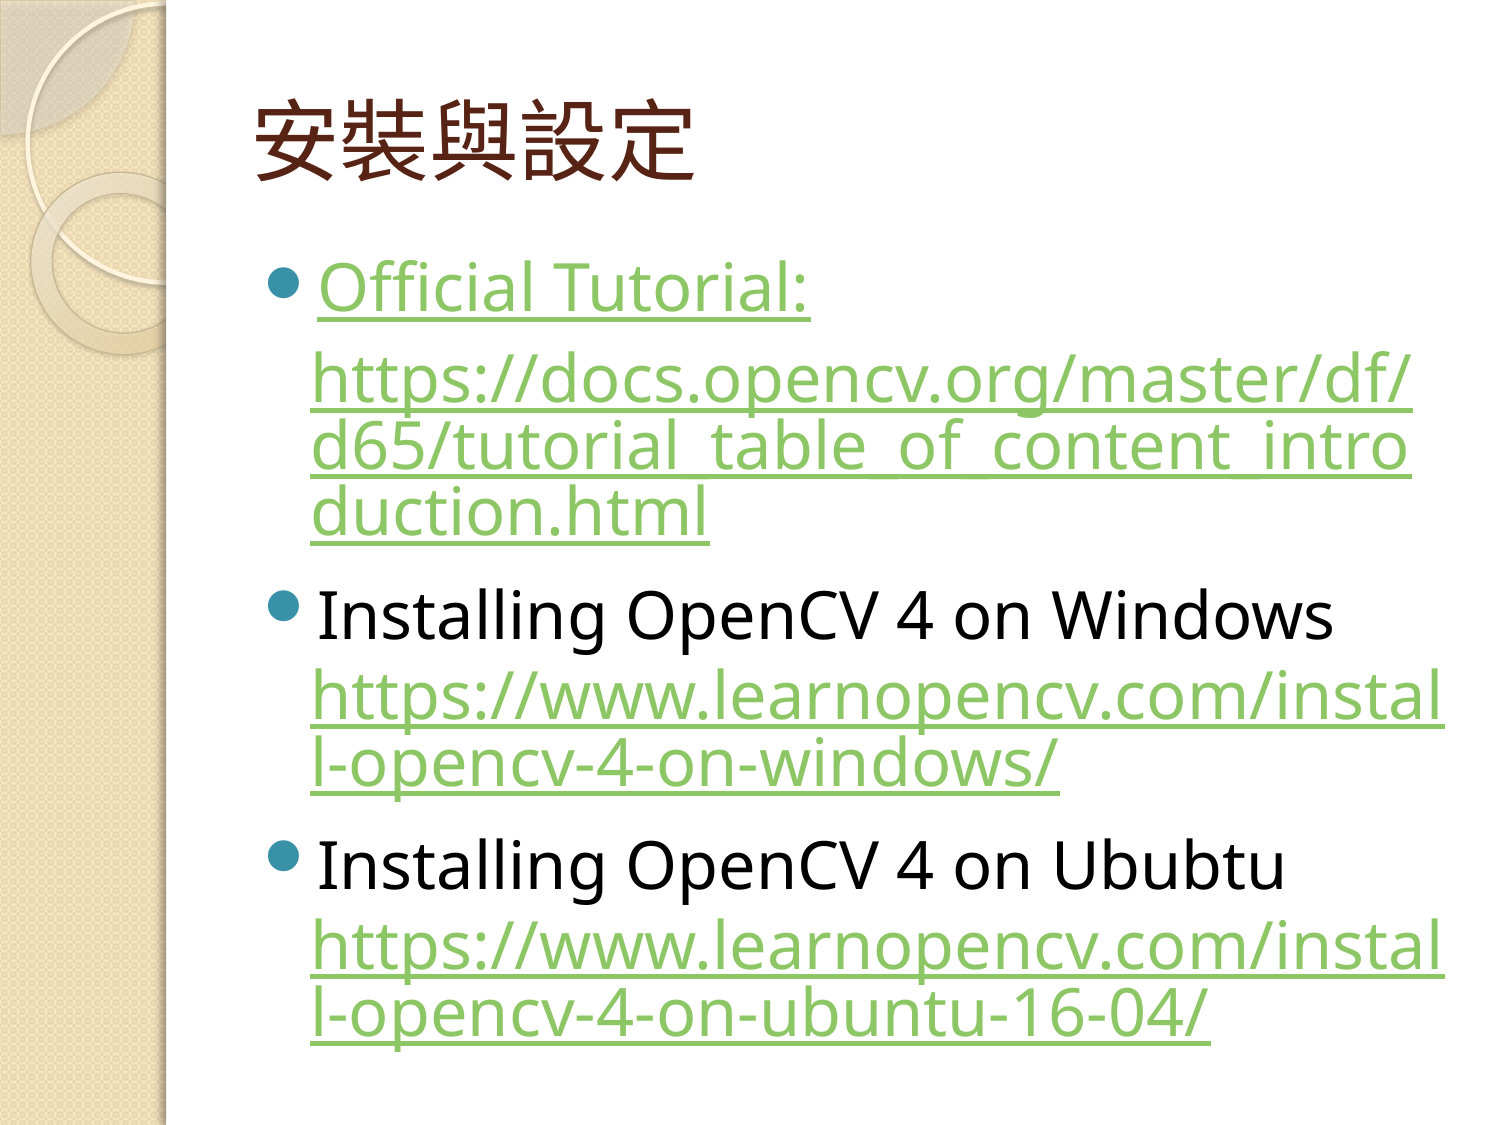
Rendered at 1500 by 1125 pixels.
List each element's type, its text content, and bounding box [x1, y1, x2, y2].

title 安裝與設定 [235, 45, 1466, 233]
list Official Tutorial: https://docs.opencv.org/master/df/d65/tutorial_table_of_content_introduction.html Installing OpenCV 4 on Windows https://www.learnopencv.com/install-opencv-4-on-windows/ Installing OpenCV 4 on Ububtu https://www.learnopencv.com/install-opencv-4-on-ubuntu-16-04/ [235, 237, 1466, 1025]
